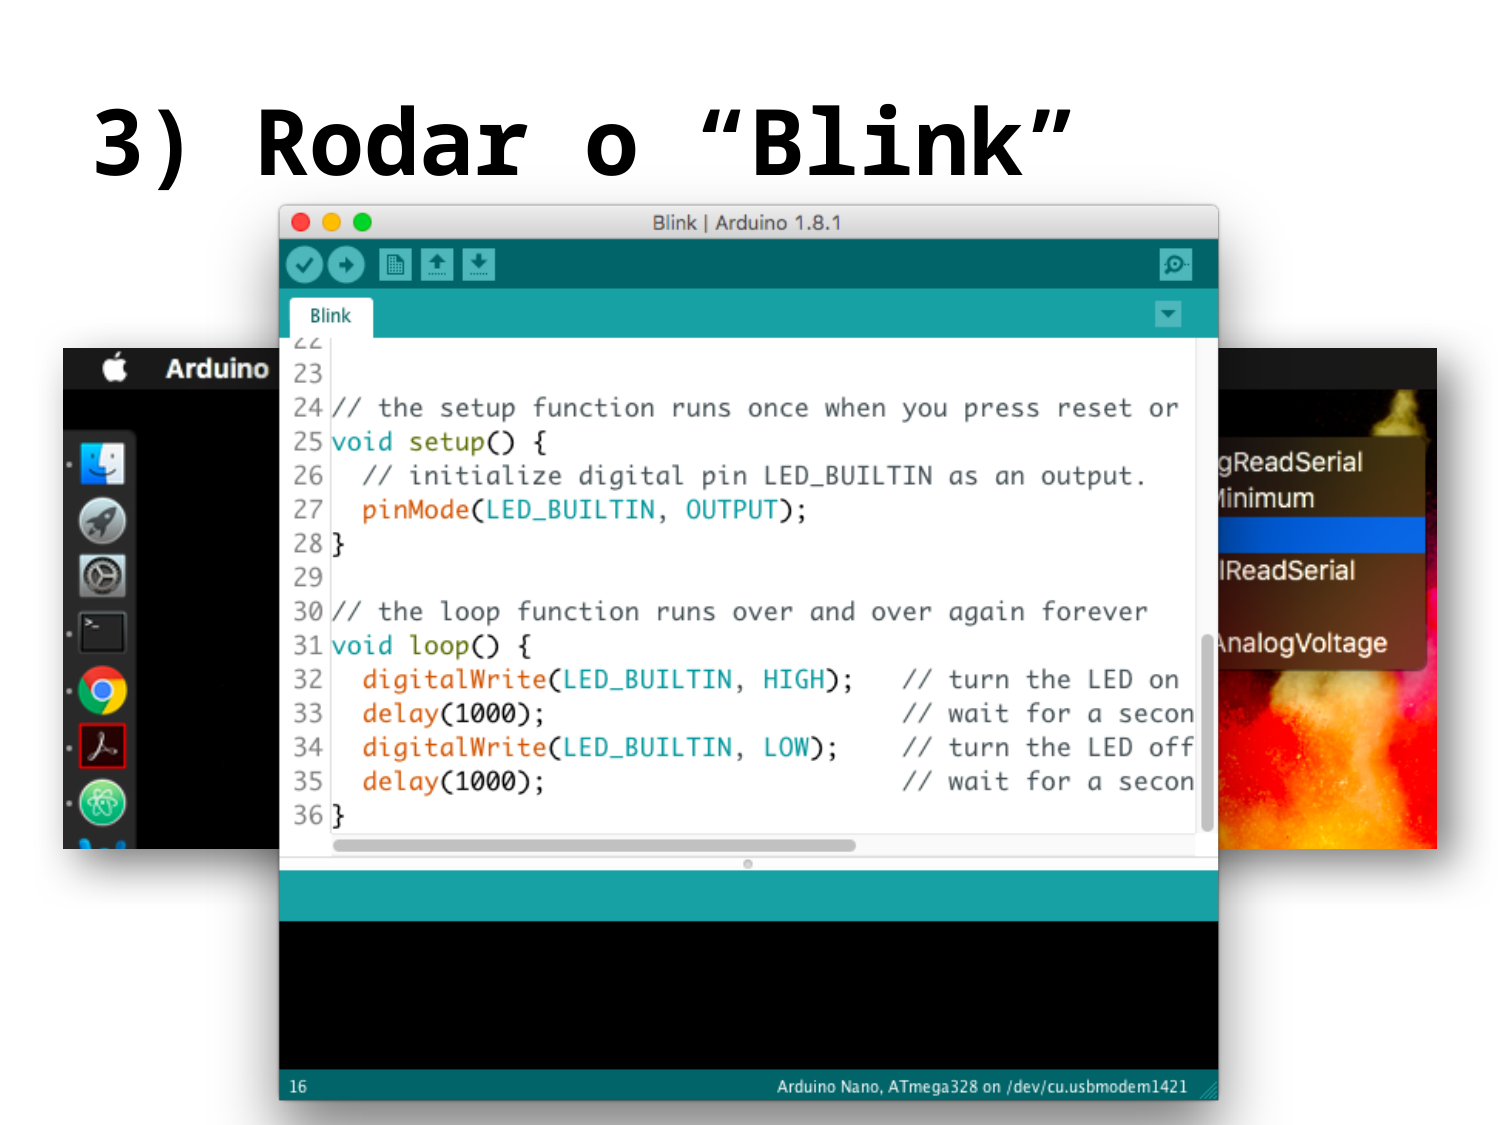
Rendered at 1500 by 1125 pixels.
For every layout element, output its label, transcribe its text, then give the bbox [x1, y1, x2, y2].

title 3) Rodar o “Blink” [75, 45, 1425, 233]
picture [62, 156, 1438, 1125]
